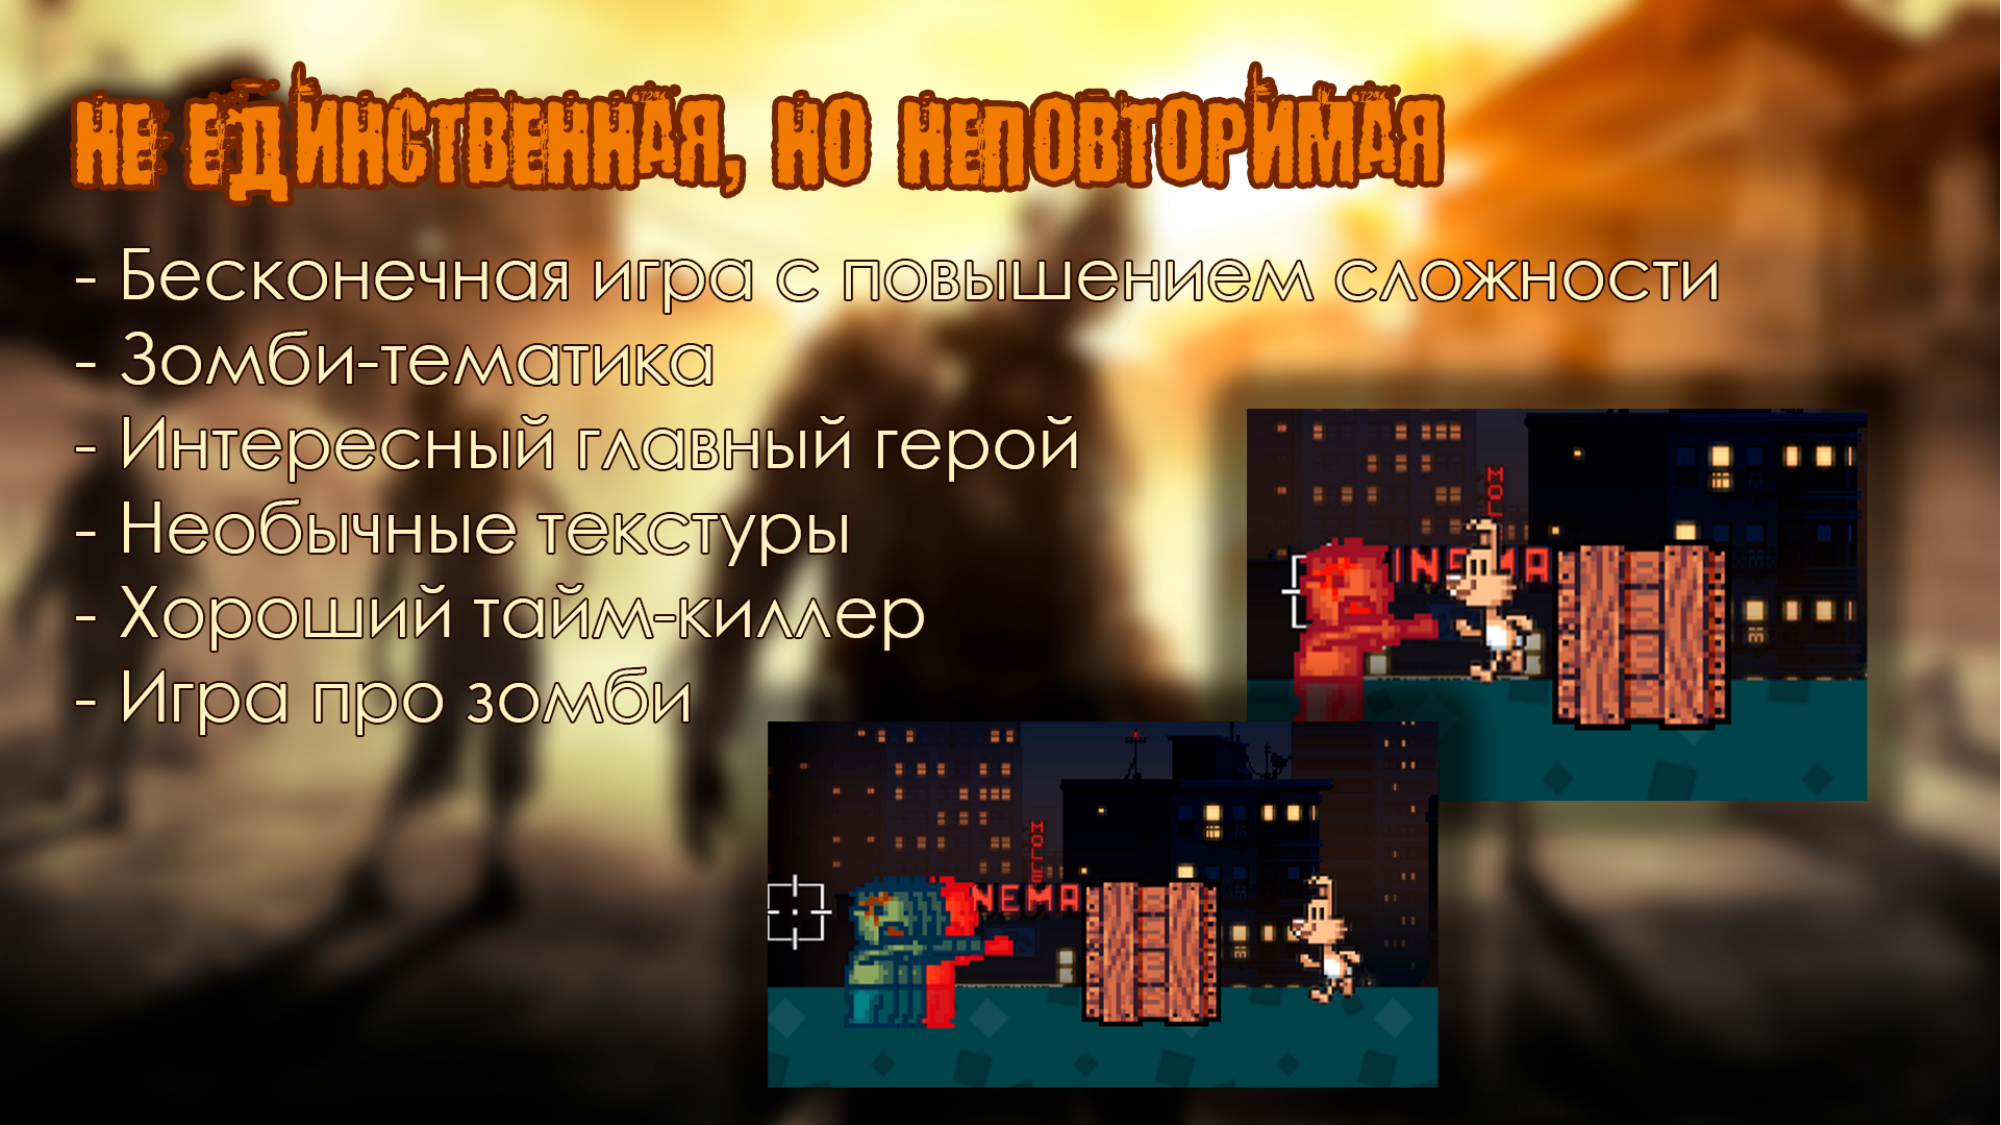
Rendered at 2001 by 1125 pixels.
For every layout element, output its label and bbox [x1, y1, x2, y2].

list [0, 0, 2000, 1125]
